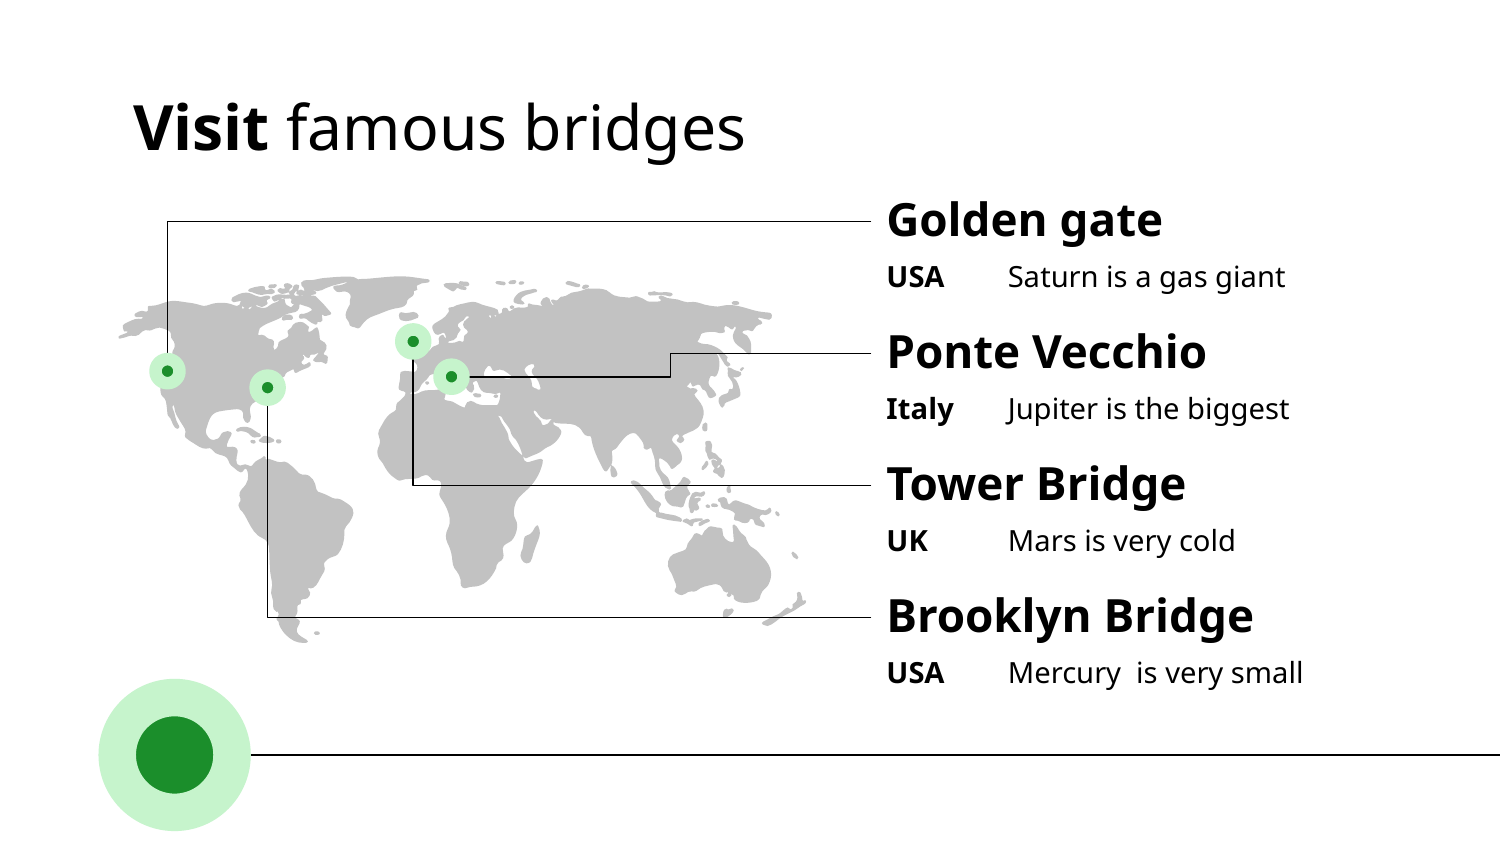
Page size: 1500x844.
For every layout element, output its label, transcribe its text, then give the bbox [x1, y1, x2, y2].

text_box USA [871, 639, 992, 693]
text_box Mars is very cold [992, 507, 1385, 561]
text_box Golden gate [871, 182, 1385, 243]
text_box Saturn is a gas giant [992, 243, 1385, 297]
text_box USA [877, 243, 992, 297]
text_box Italy [877, 375, 992, 429]
text_box Ponte Vecchio [877, 314, 1385, 375]
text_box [167, 221, 872, 360]
title Visit famous bridges [118, 72, 1382, 167]
text_box Jupiter is the biggest [992, 375, 1385, 429]
text_box UK [877, 507, 992, 561]
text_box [117, 276, 807, 644]
text_box Brooklyn Bridge [871, 578, 1385, 639]
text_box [267, 399, 872, 618]
text_box Tower Bridge [877, 446, 1385, 507]
text_box Mercury is very small [992, 639, 1385, 693]
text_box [413, 353, 872, 399]
